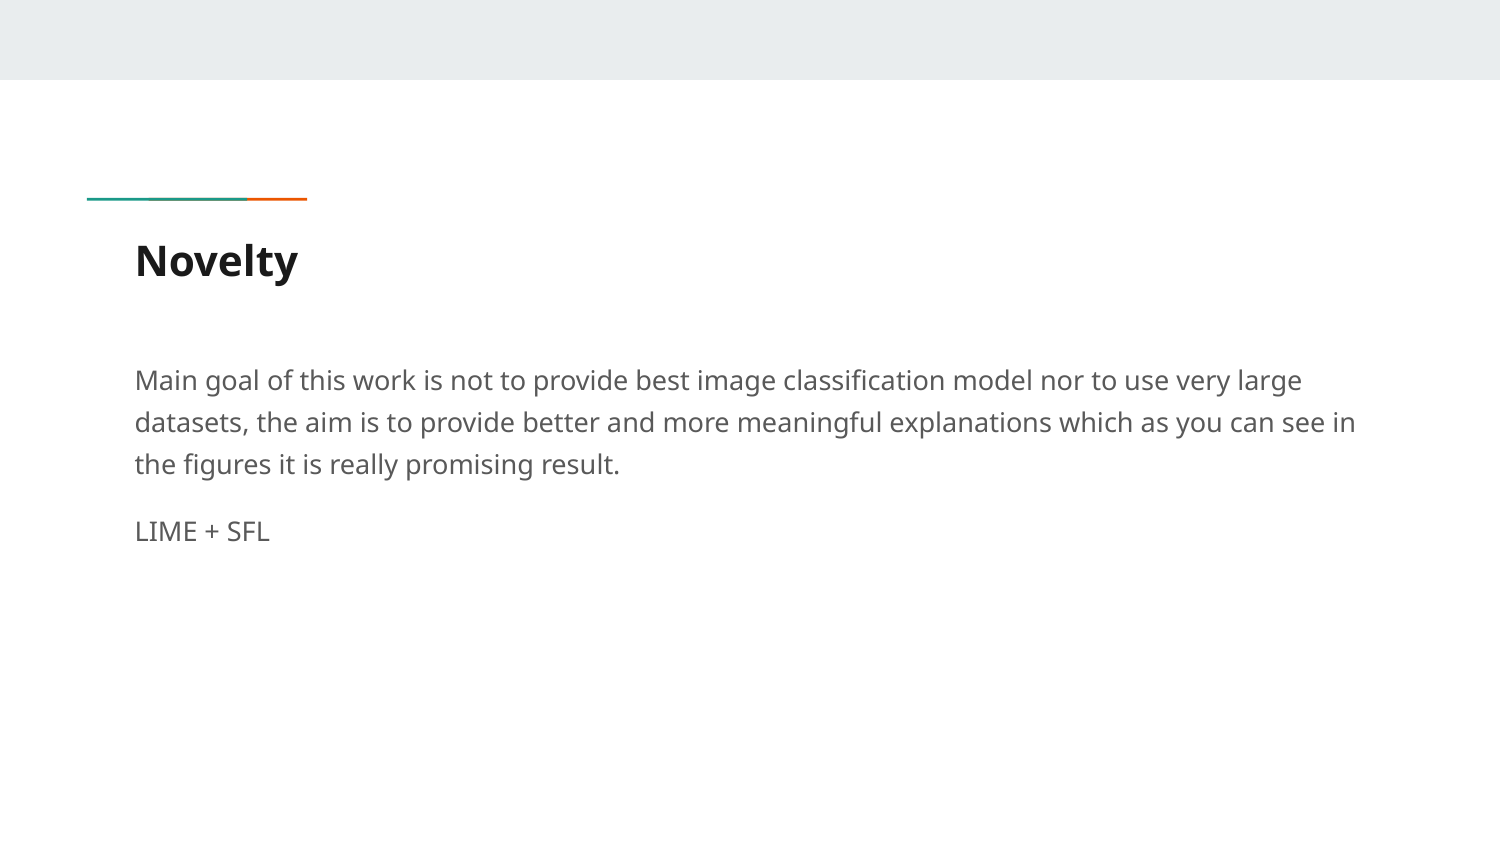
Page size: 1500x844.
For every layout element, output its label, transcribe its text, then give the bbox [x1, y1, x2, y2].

title Novelty [119, 216, 1381, 305]
list Main goal of this work is not to provide best image classification model nor to use very large datasets, the aim is to provide better and more meaningful explanations which as you can see in the figures it is really promising result. LIME + SFL [119, 341, 1381, 712]
